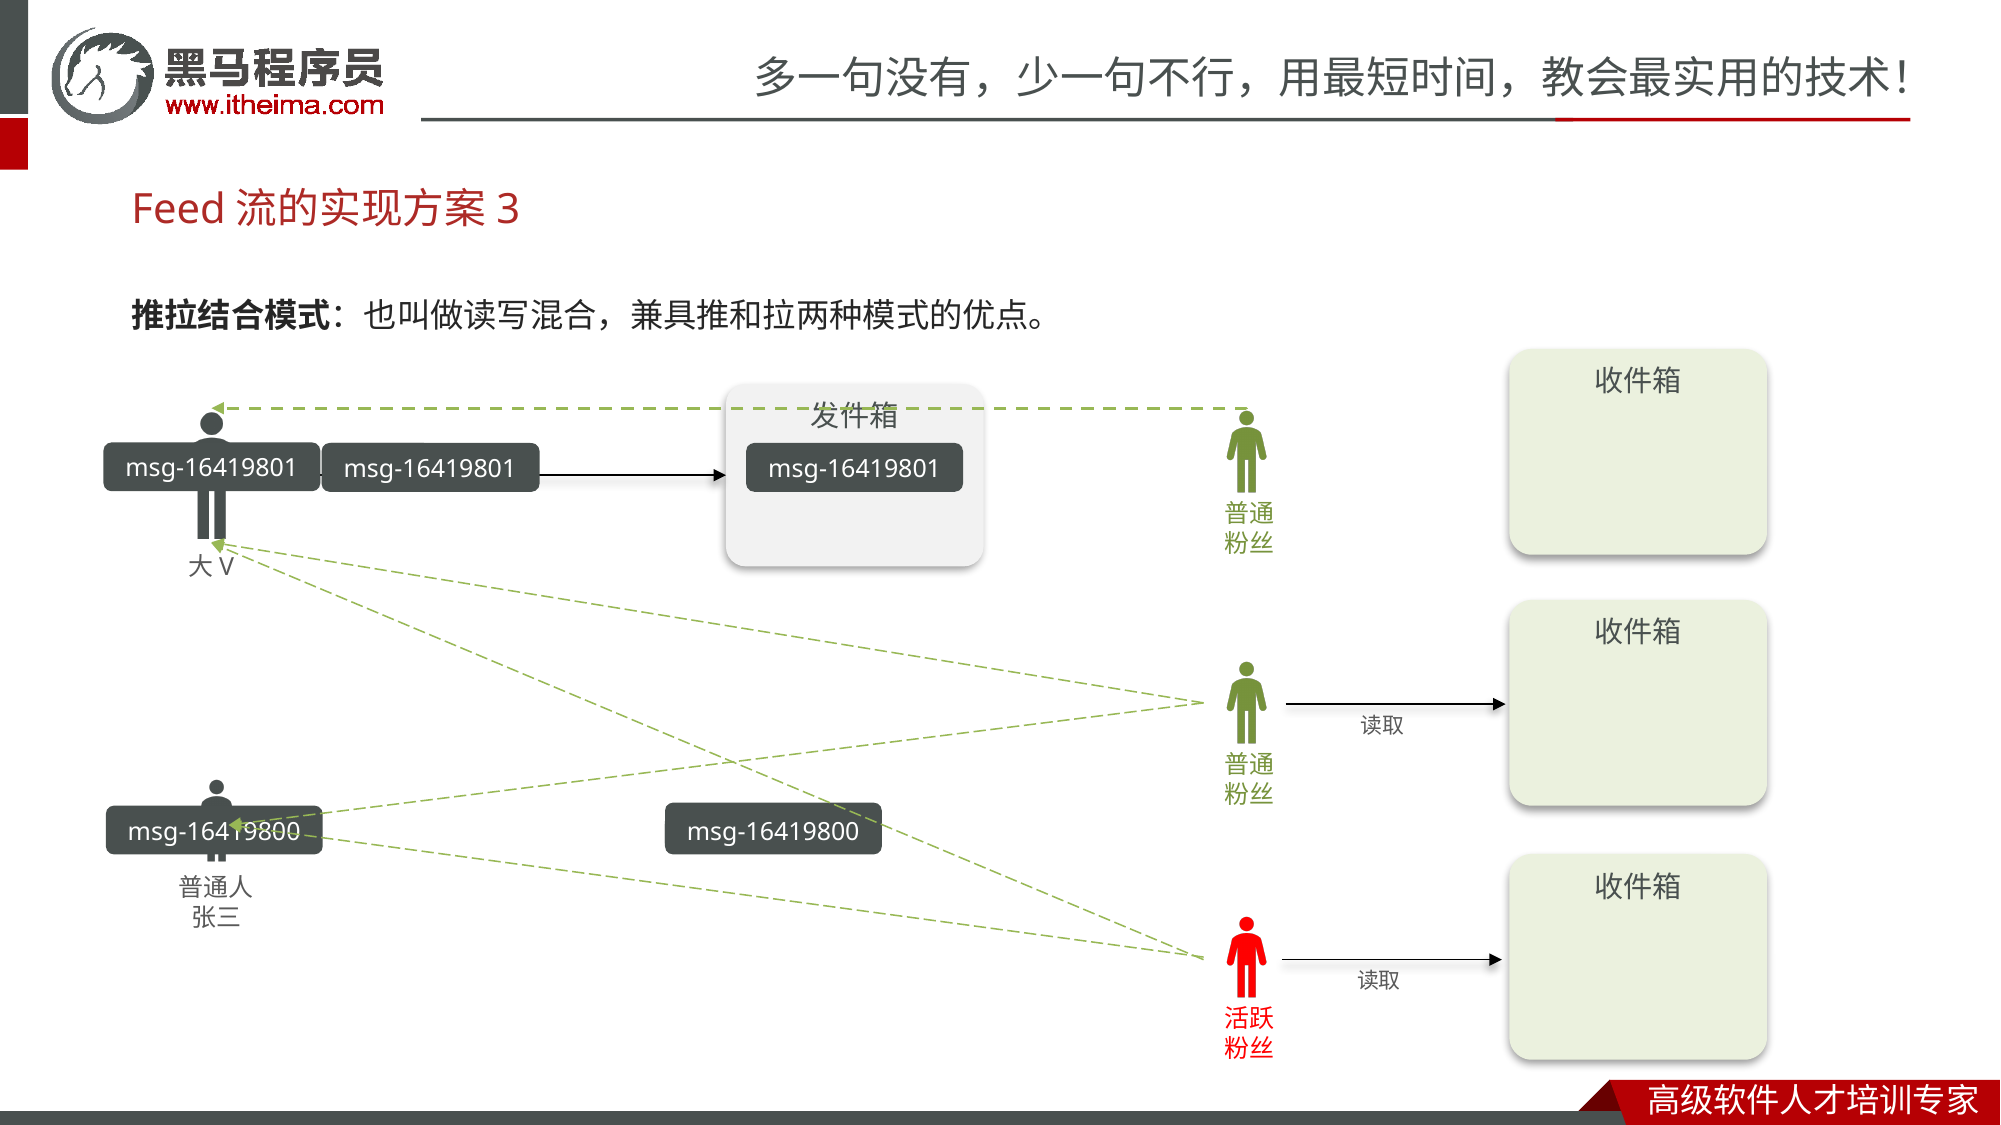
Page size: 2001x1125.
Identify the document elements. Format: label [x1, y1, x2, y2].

text_box [1507, 346, 1770, 557]
list [116, 266, 728, 338]
picture [50, 26, 384, 125]
text_box [1507, 851, 1770, 1062]
text_box [101, 0, 1872, 1072]
list [730, 266, 1910, 338]
text_box [1507, 597, 1770, 808]
